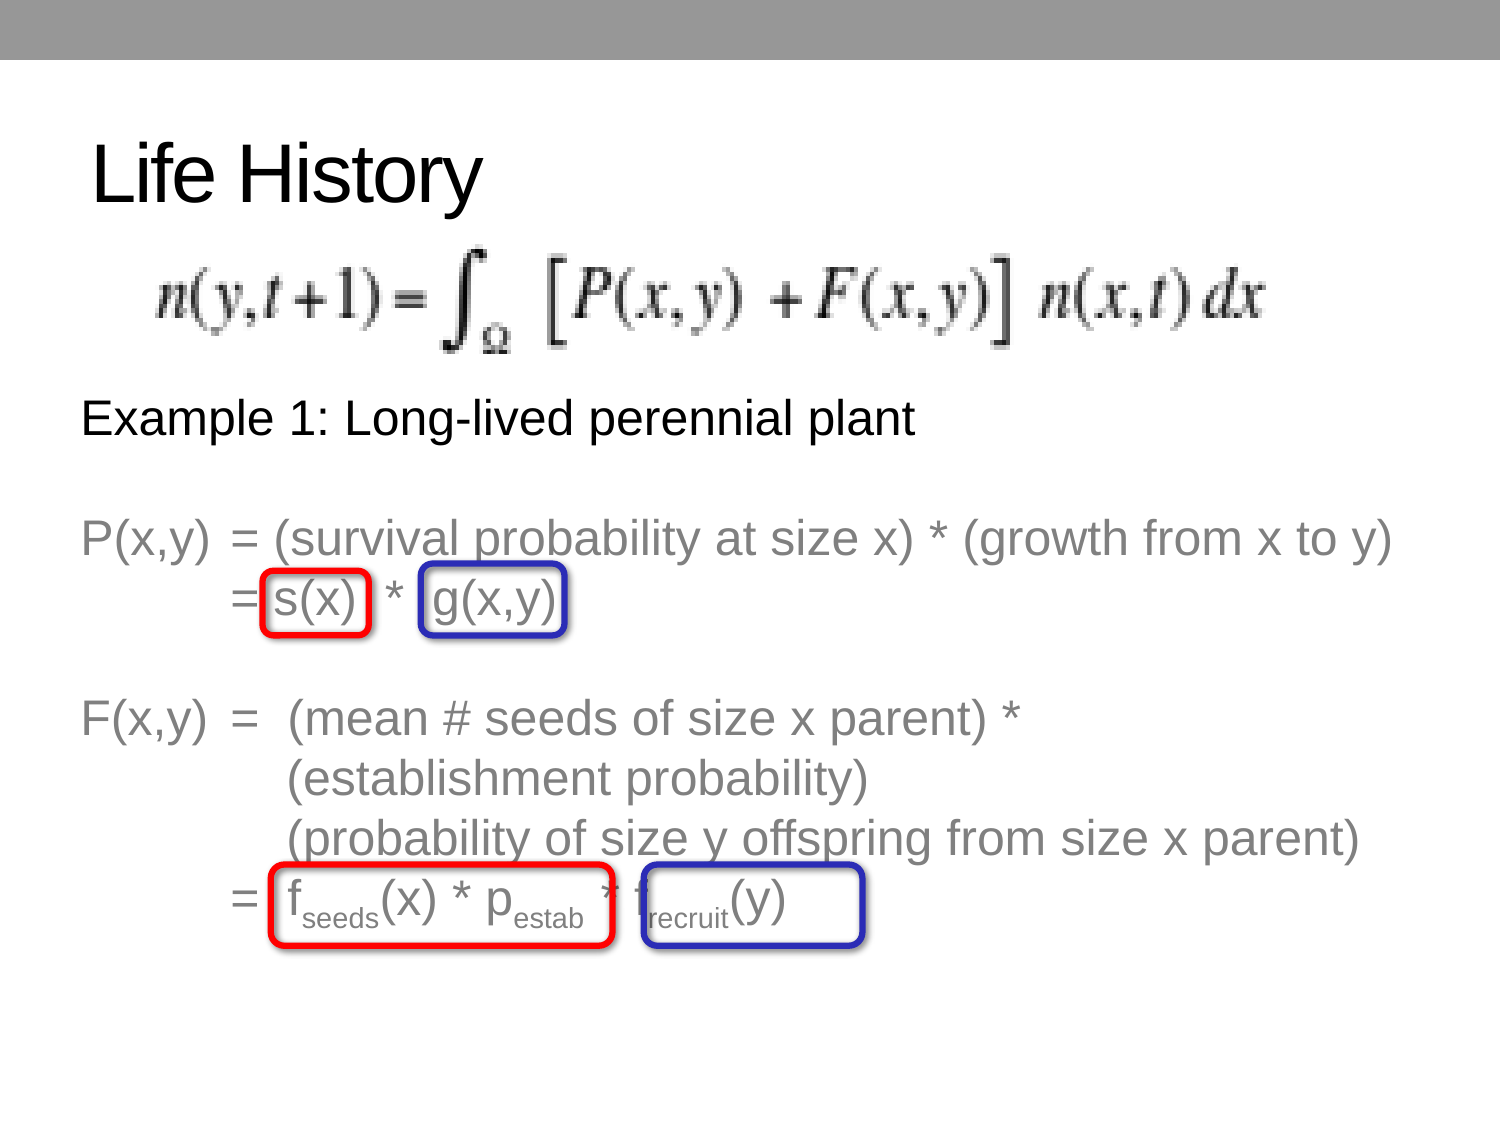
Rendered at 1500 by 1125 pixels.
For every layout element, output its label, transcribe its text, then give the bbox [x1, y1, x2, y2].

text_box [270, 863, 614, 947]
text_box [419, 562, 566, 637]
title Life History [75, 87, 1425, 250]
list [75, 262, 1425, 378]
text_box [261, 570, 370, 637]
text_box Example 1: Long-lived perennial plant P(x,y) = (survival probability at size x) * (growth from x to y) = s(x) * g(x,y) F(x,y) = (mean # seeds of size x parent) * (establishment probability) (probability of size y offspring from size x parent) = fseeds(x) * pestab * frecruit(y) [65, 378, 1466, 1122]
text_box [148, 231, 1270, 368]
text_box [642, 863, 864, 947]
